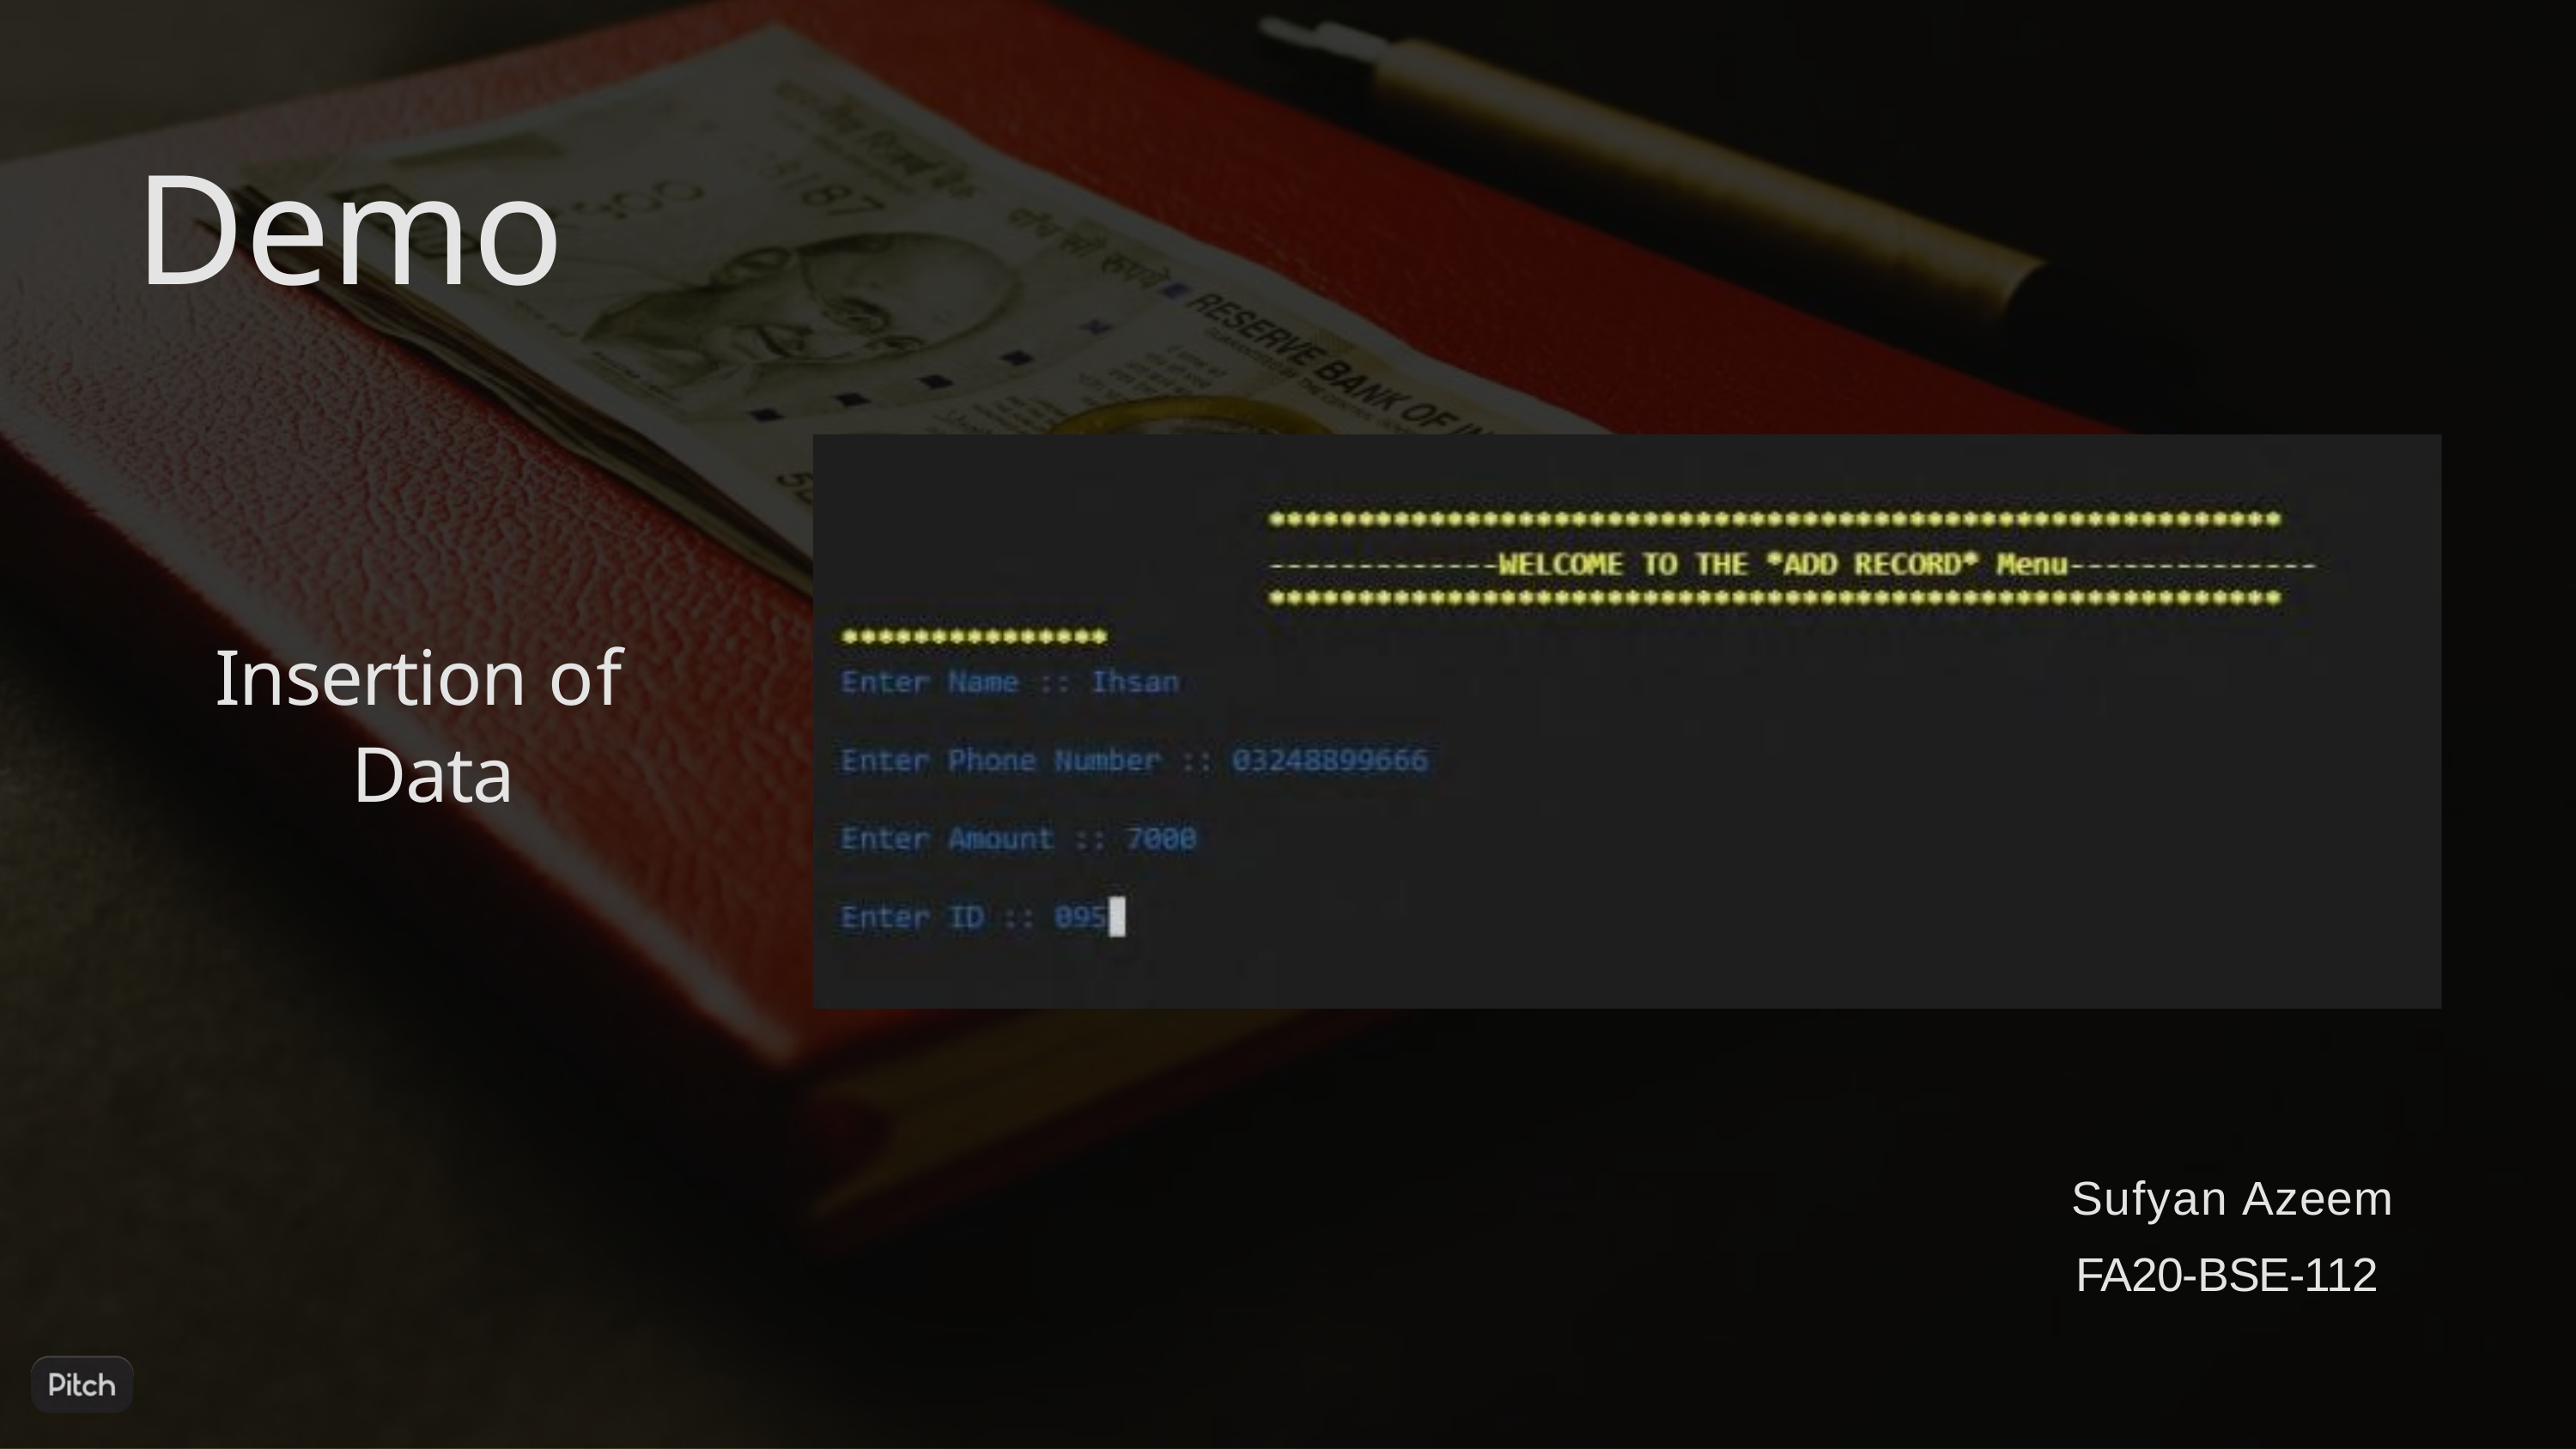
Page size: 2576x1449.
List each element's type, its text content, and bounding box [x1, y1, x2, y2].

footer Sufyan Azeem FA20-BSE-112 [2069, 1173, 2396, 1449]
title Demo [132, 130, 580, 375]
text_box [27, 1351, 137, 1418]
text_box [0, 0, 2576, 1449]
text_box Insertion of Data [213, 622, 645, 817]
text_box [812, 434, 2442, 1009]
